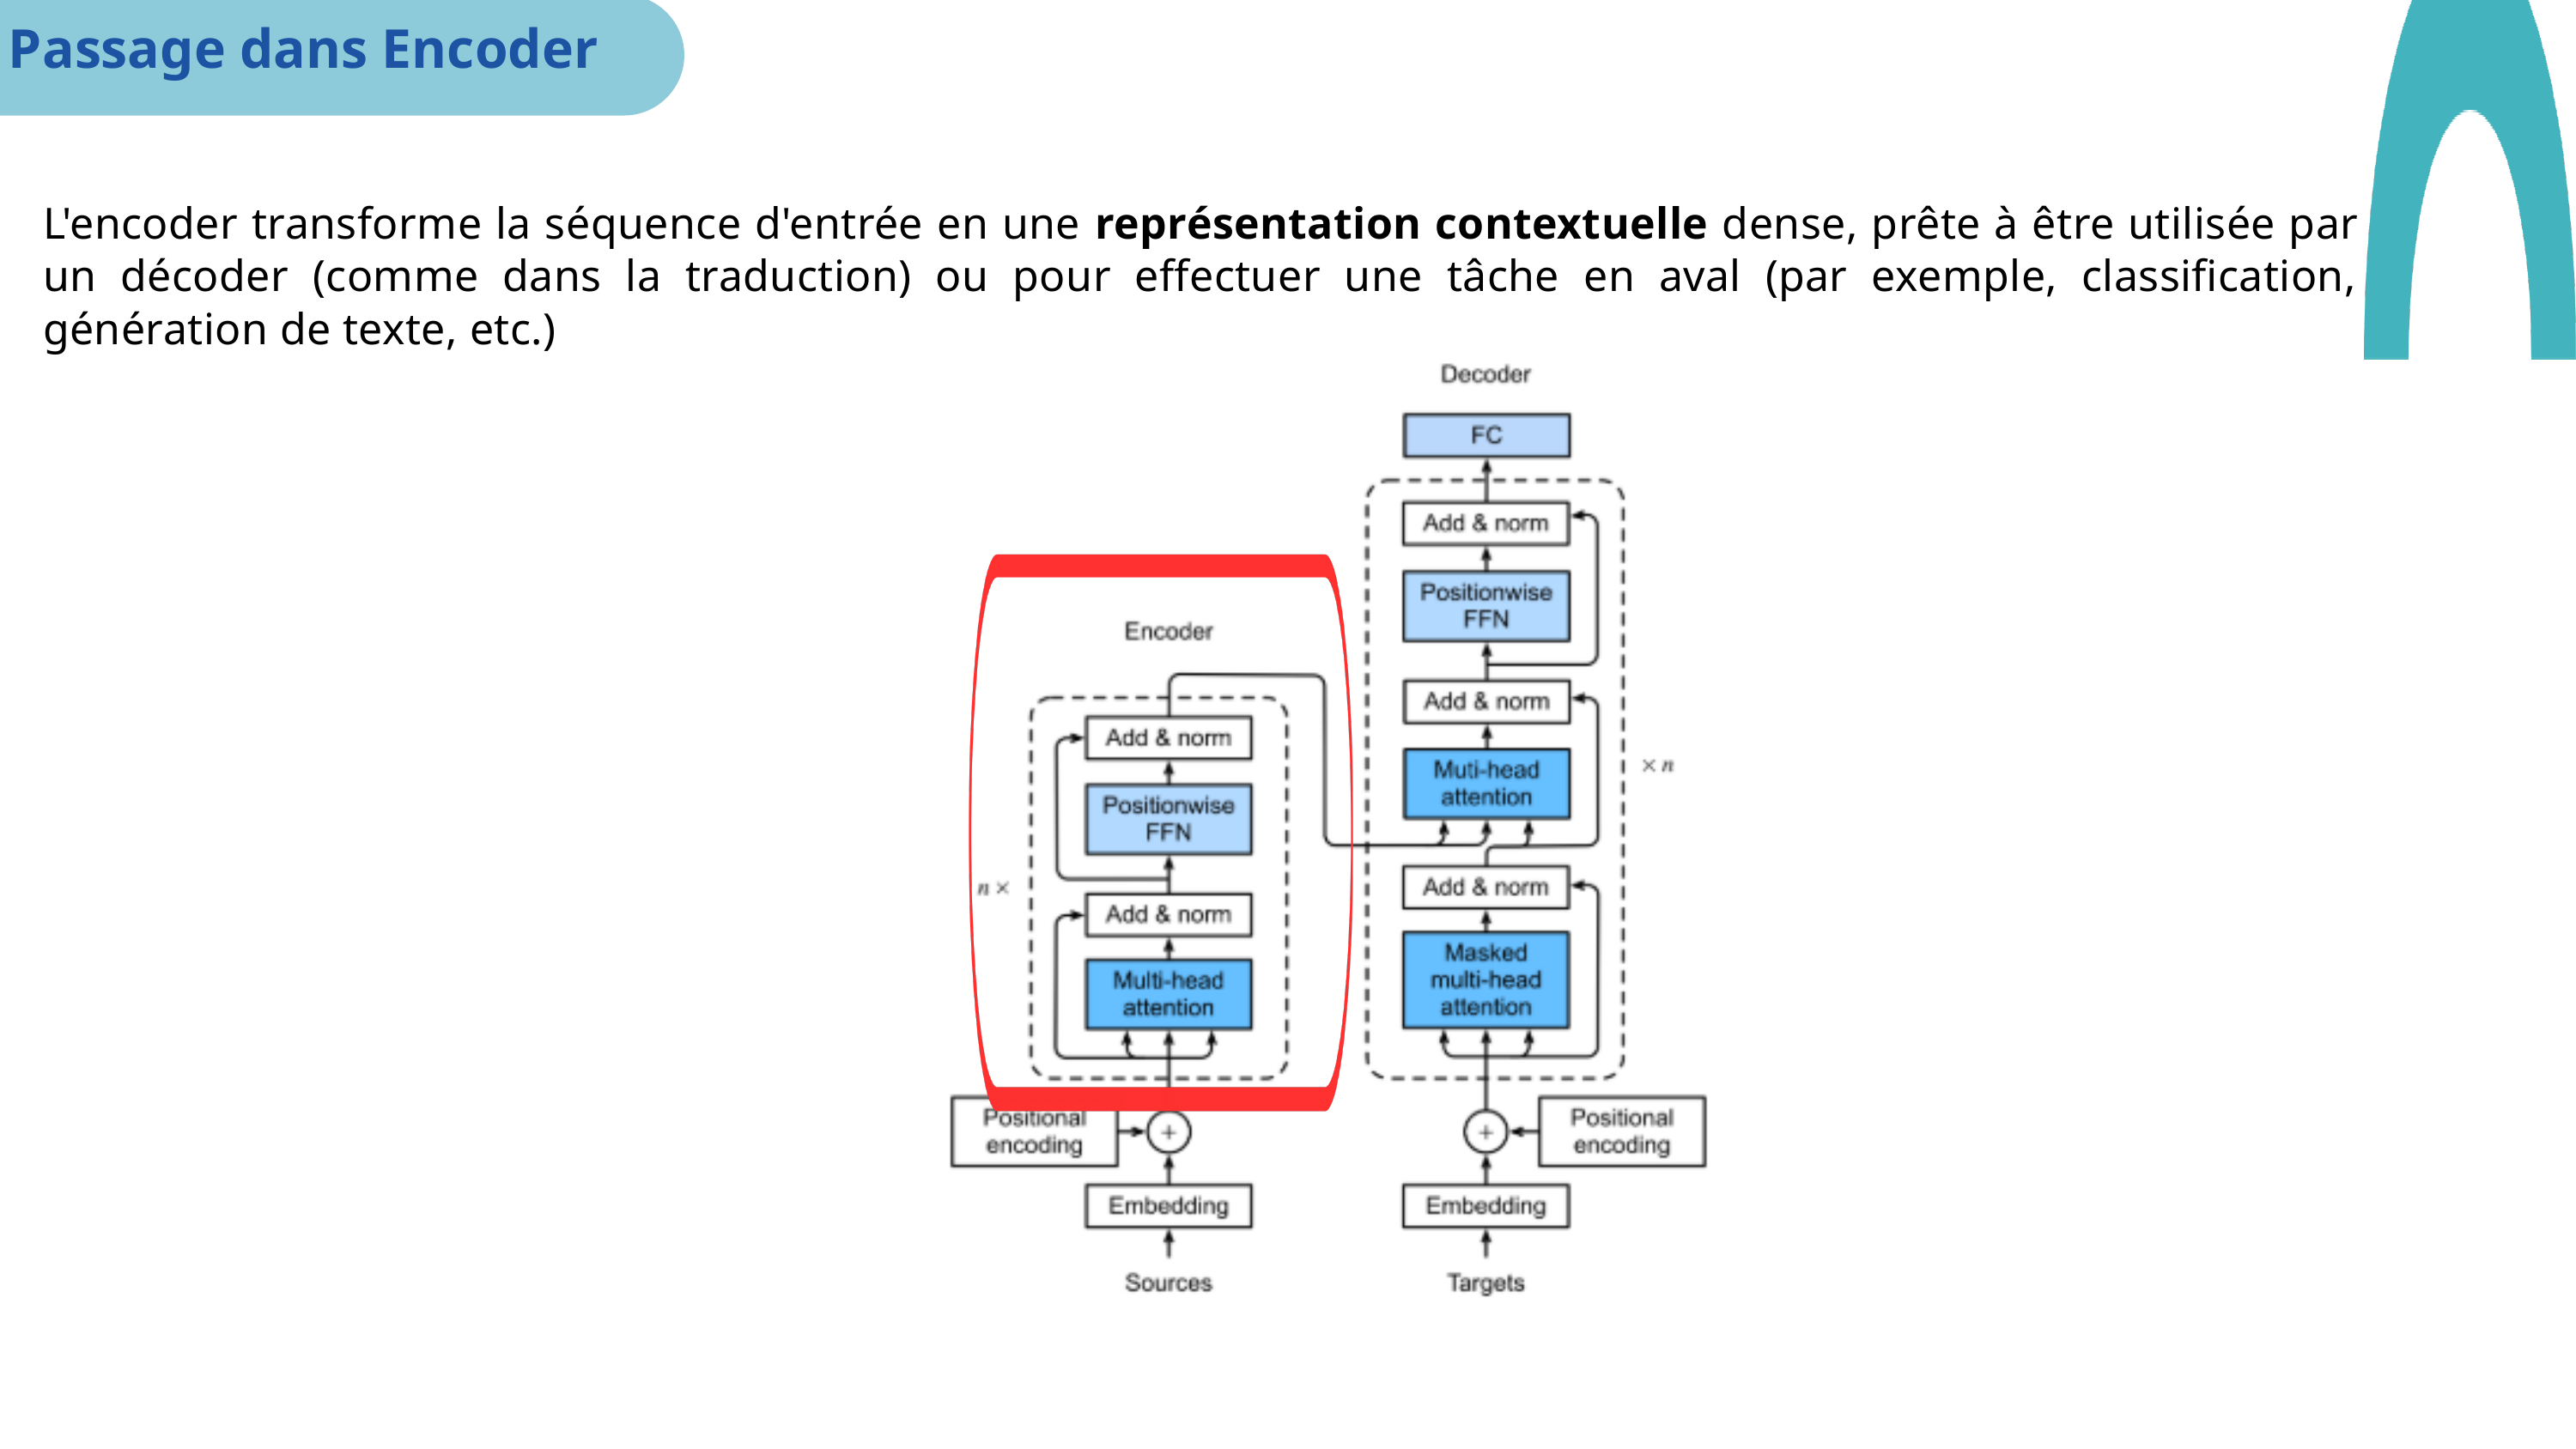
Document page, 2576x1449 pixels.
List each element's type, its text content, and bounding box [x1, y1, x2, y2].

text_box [0, 0, 685, 116]
text_box L'encoder transforme la séquence d'entrée en une représentation contextuelle dense, prête à être utilisée par un décoder (comme dans la traduction) ou pour effectuer une tâche en aval (par exemple, classification, génération de texte, etc.) [43, 195, 2360, 353]
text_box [838, 336, 1746, 1311]
text_box [2364, 0, 2576, 360]
